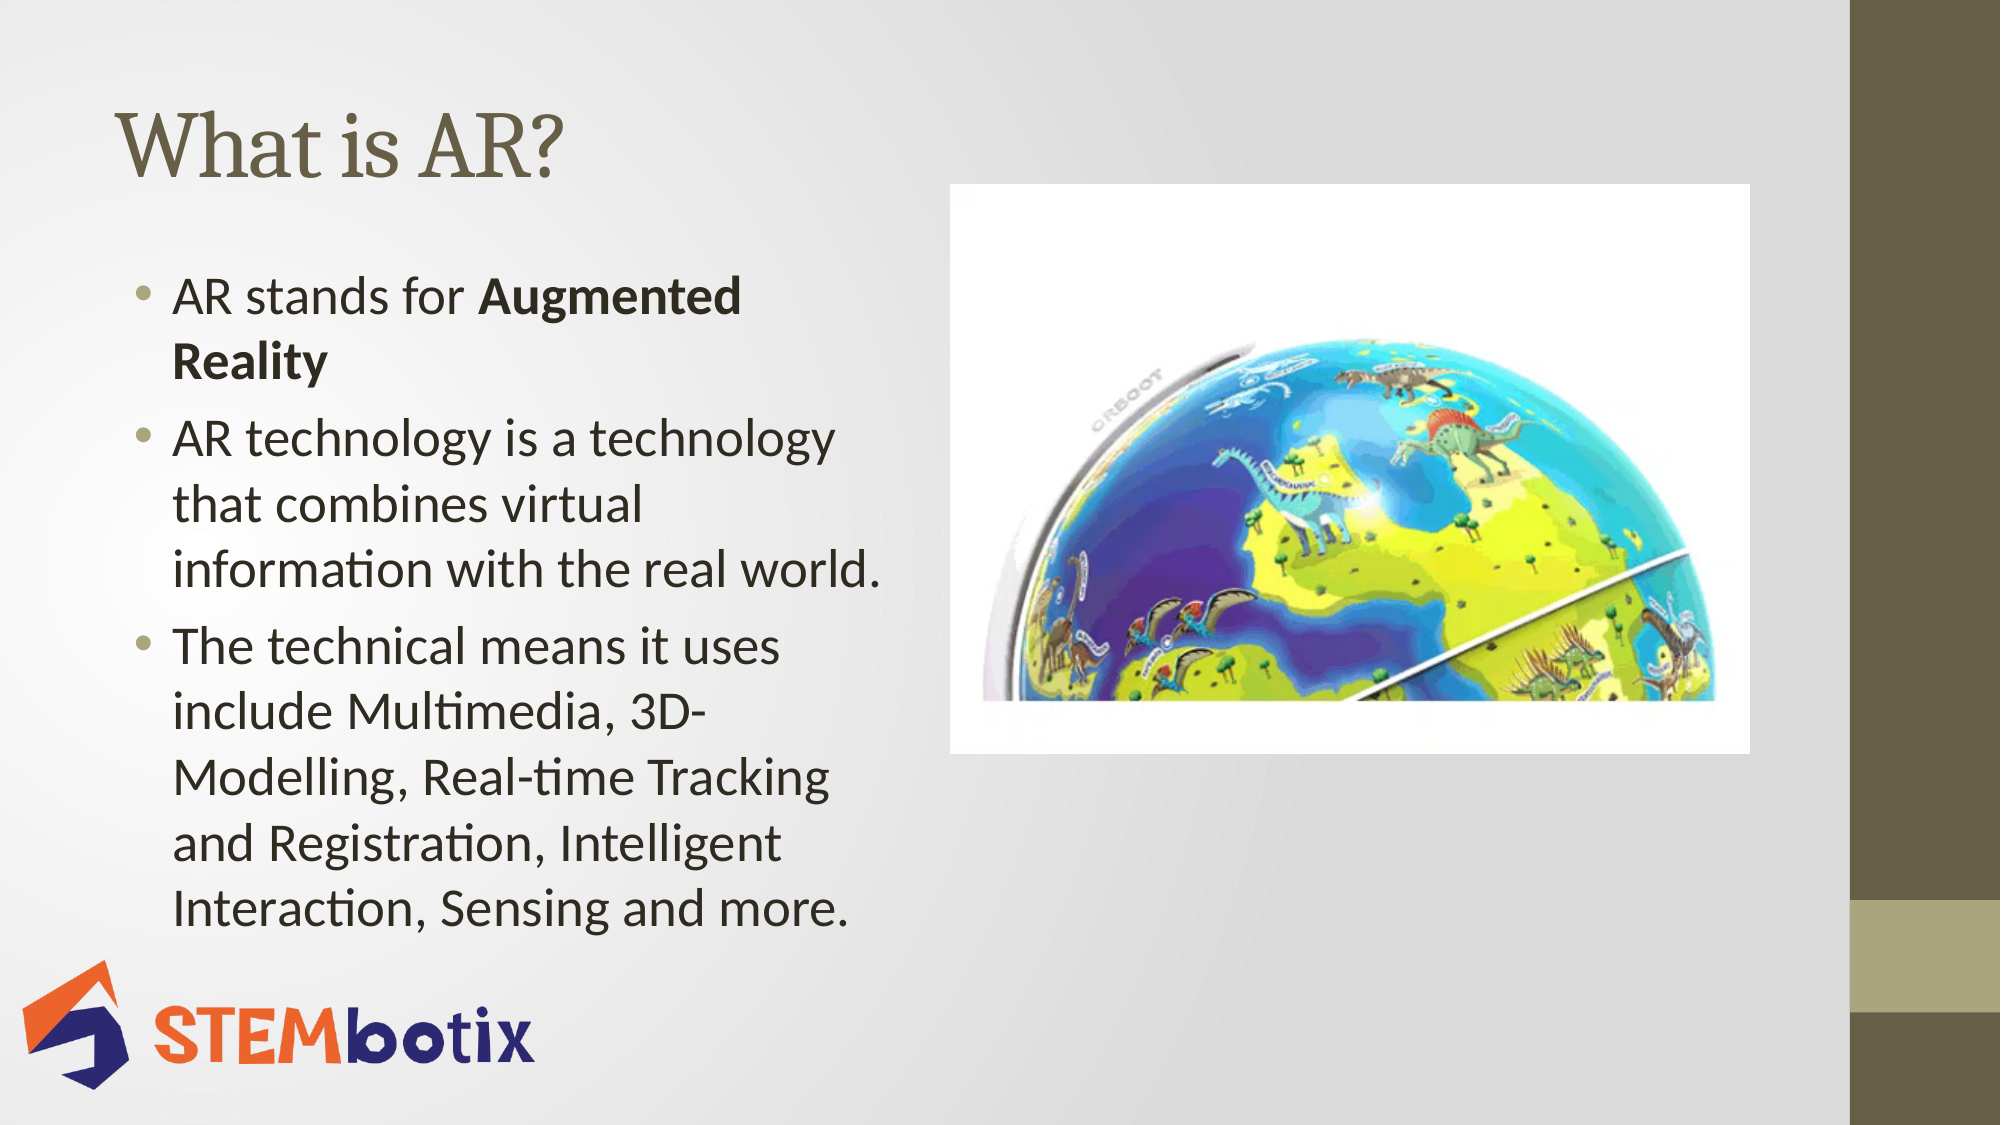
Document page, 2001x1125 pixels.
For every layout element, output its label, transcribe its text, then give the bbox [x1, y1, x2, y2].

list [949, 183, 1751, 755]
title What is AR? [99, 45, 1767, 233]
picture [21, 958, 536, 1091]
list AR stands for Augmented Reality AR technology is a technology that combines virtual information with the real world. The technical means it uses include Multimedia, 3D-Modelling, Real-time Tracking and Registration, Intelligent Interaction, Sensing and more. [99, 251, 900, 1005]
